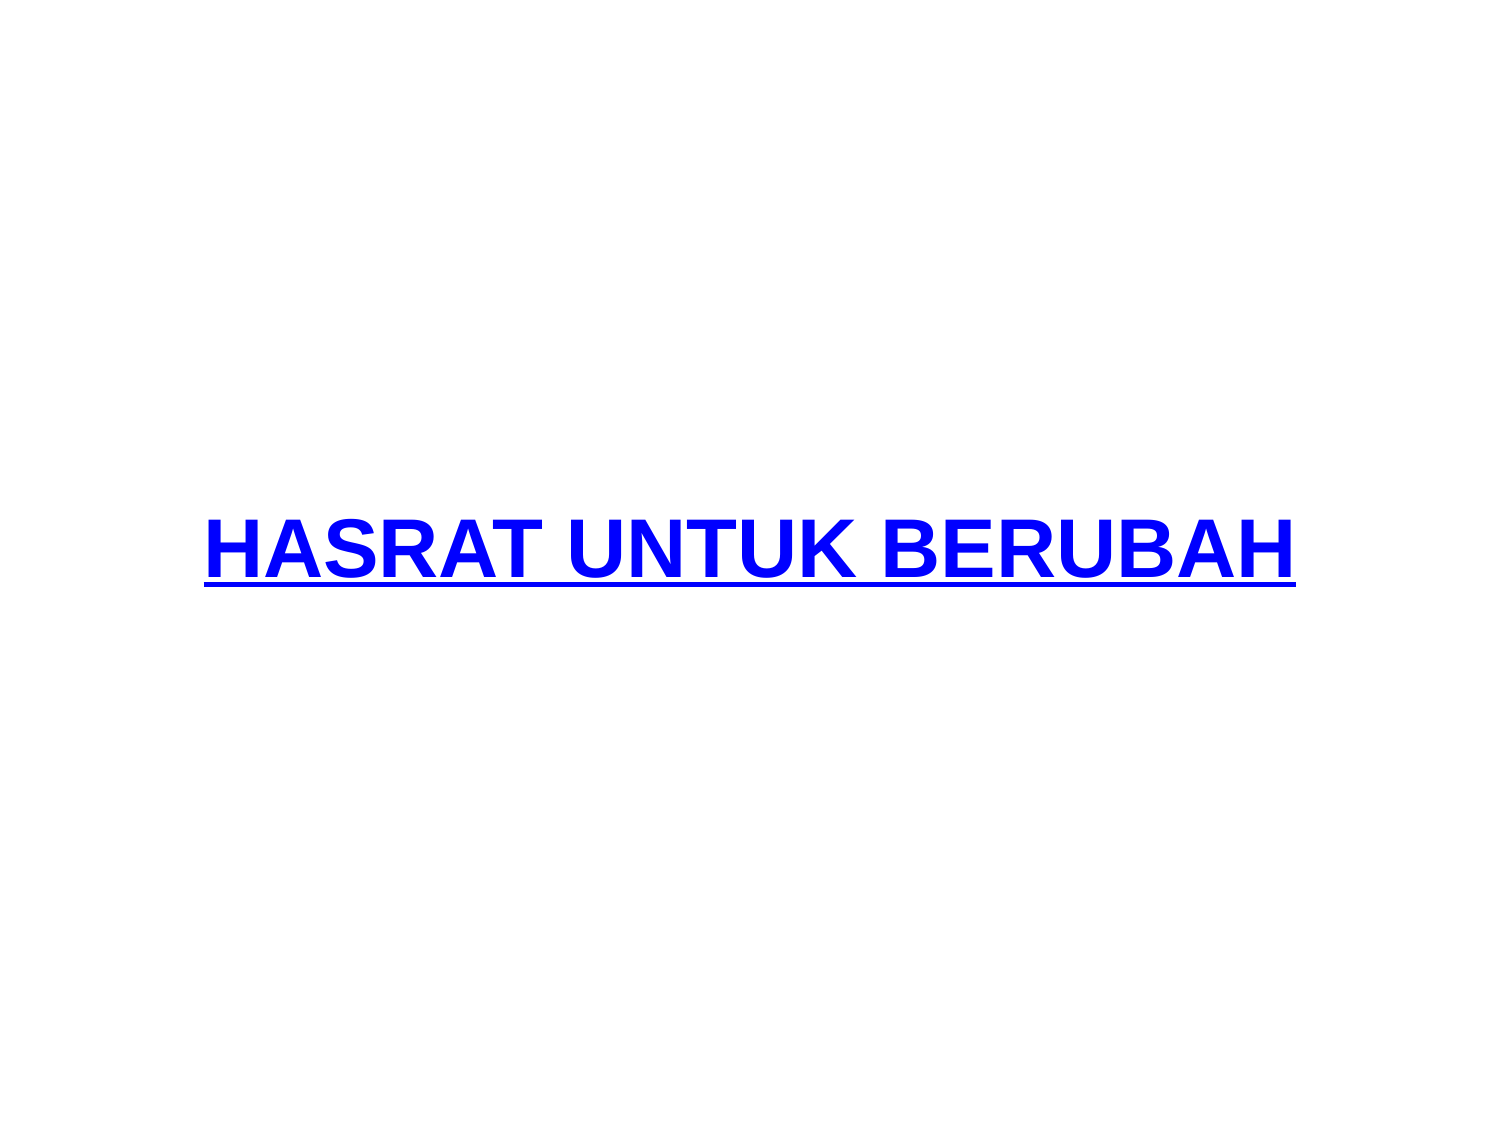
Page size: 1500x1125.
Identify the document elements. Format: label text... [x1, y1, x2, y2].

text_box HASRAT UNTUK BERUBAH [188, 486, 1312, 602]
